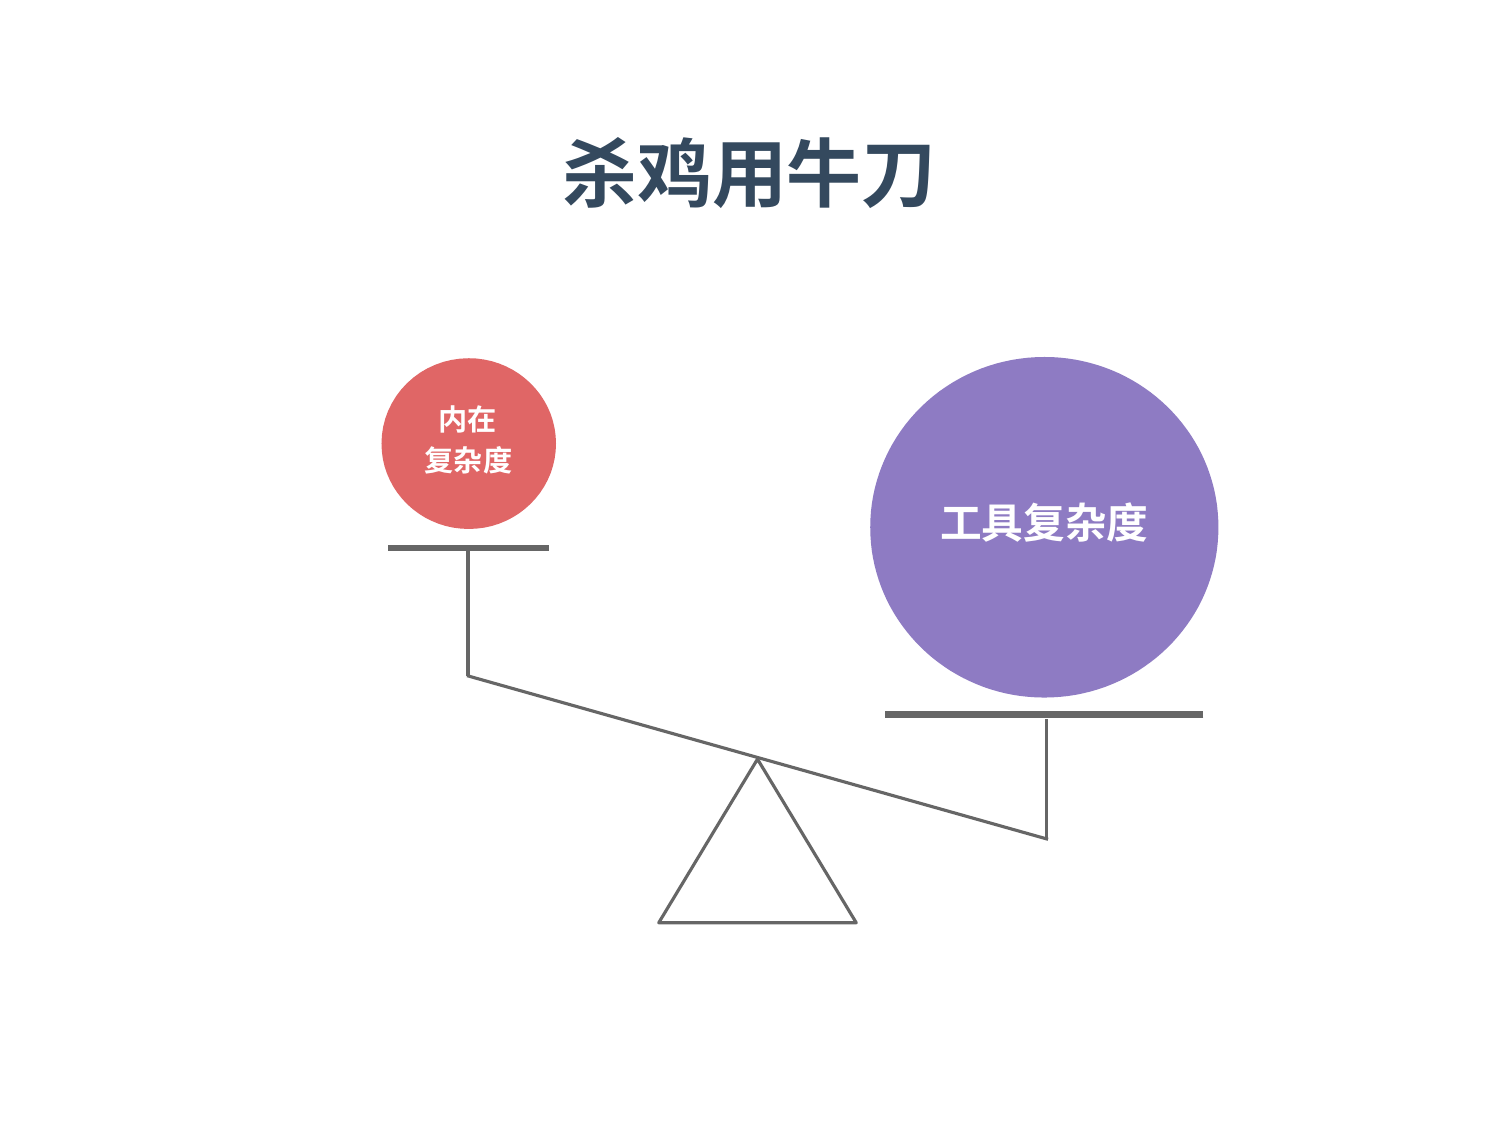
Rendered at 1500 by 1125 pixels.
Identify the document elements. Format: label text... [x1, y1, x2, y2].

text_box [381, 358, 557, 529]
text_box [870, 356, 1219, 698]
title 杀鸡用牛刀 [560, 124, 940, 315]
text_box 内在 复杂度 [422, 394, 515, 478]
text_box [658, 759, 857, 923]
text_box 工具复杂度 [938, 494, 1151, 547]
